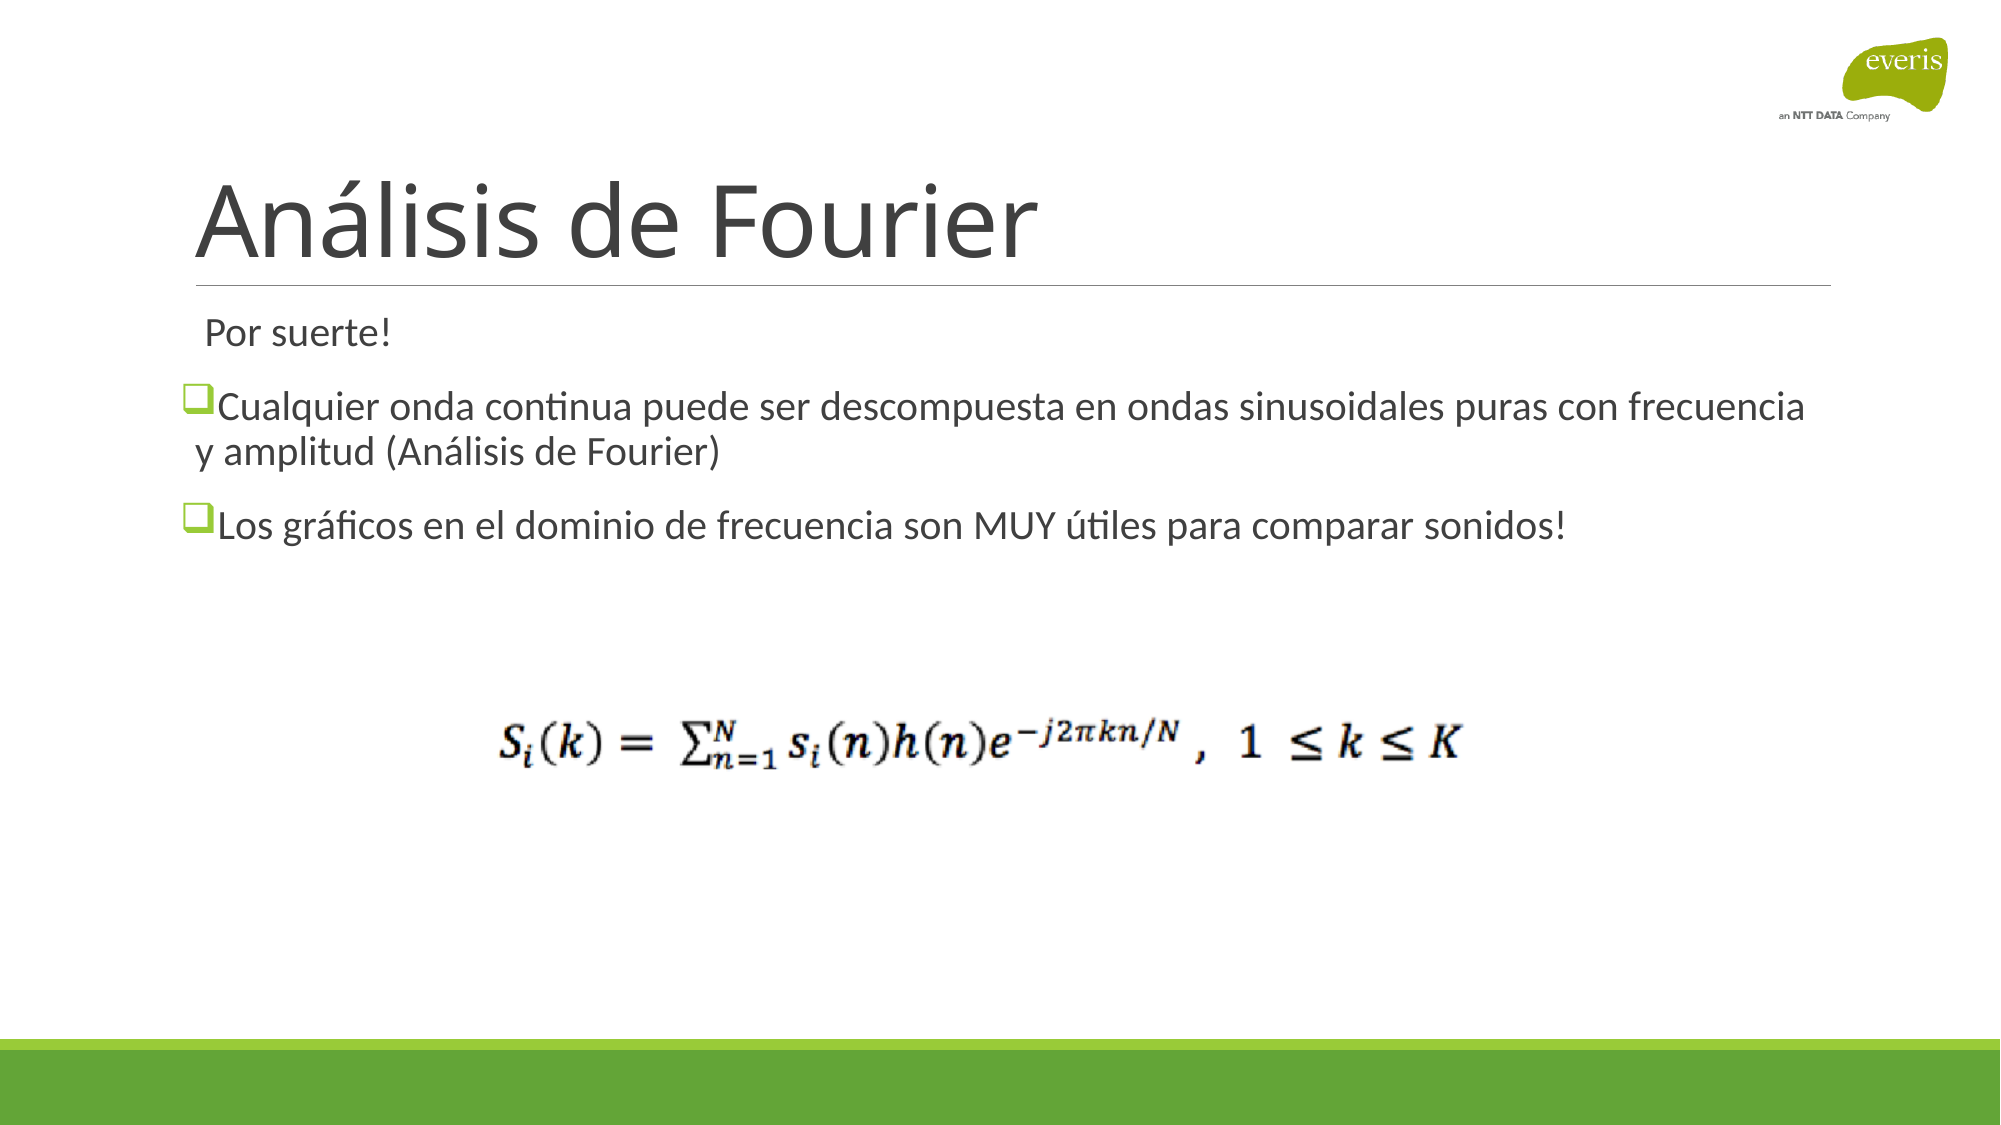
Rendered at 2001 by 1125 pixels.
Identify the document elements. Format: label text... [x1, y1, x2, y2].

picture [430, 676, 1533, 812]
picture [1771, 33, 1956, 125]
title Análisis de Fourier [180, 47, 1830, 285]
list Por suerte! Cualquier onda continua puede ser descompuesta en ondas sinusoidales puras con frecuencia y amplitud (Análisis de Fourier) Los gráficos en el dominio de frecuencia son MUY útiles para comparar sonidos! [180, 302, 1830, 963]
